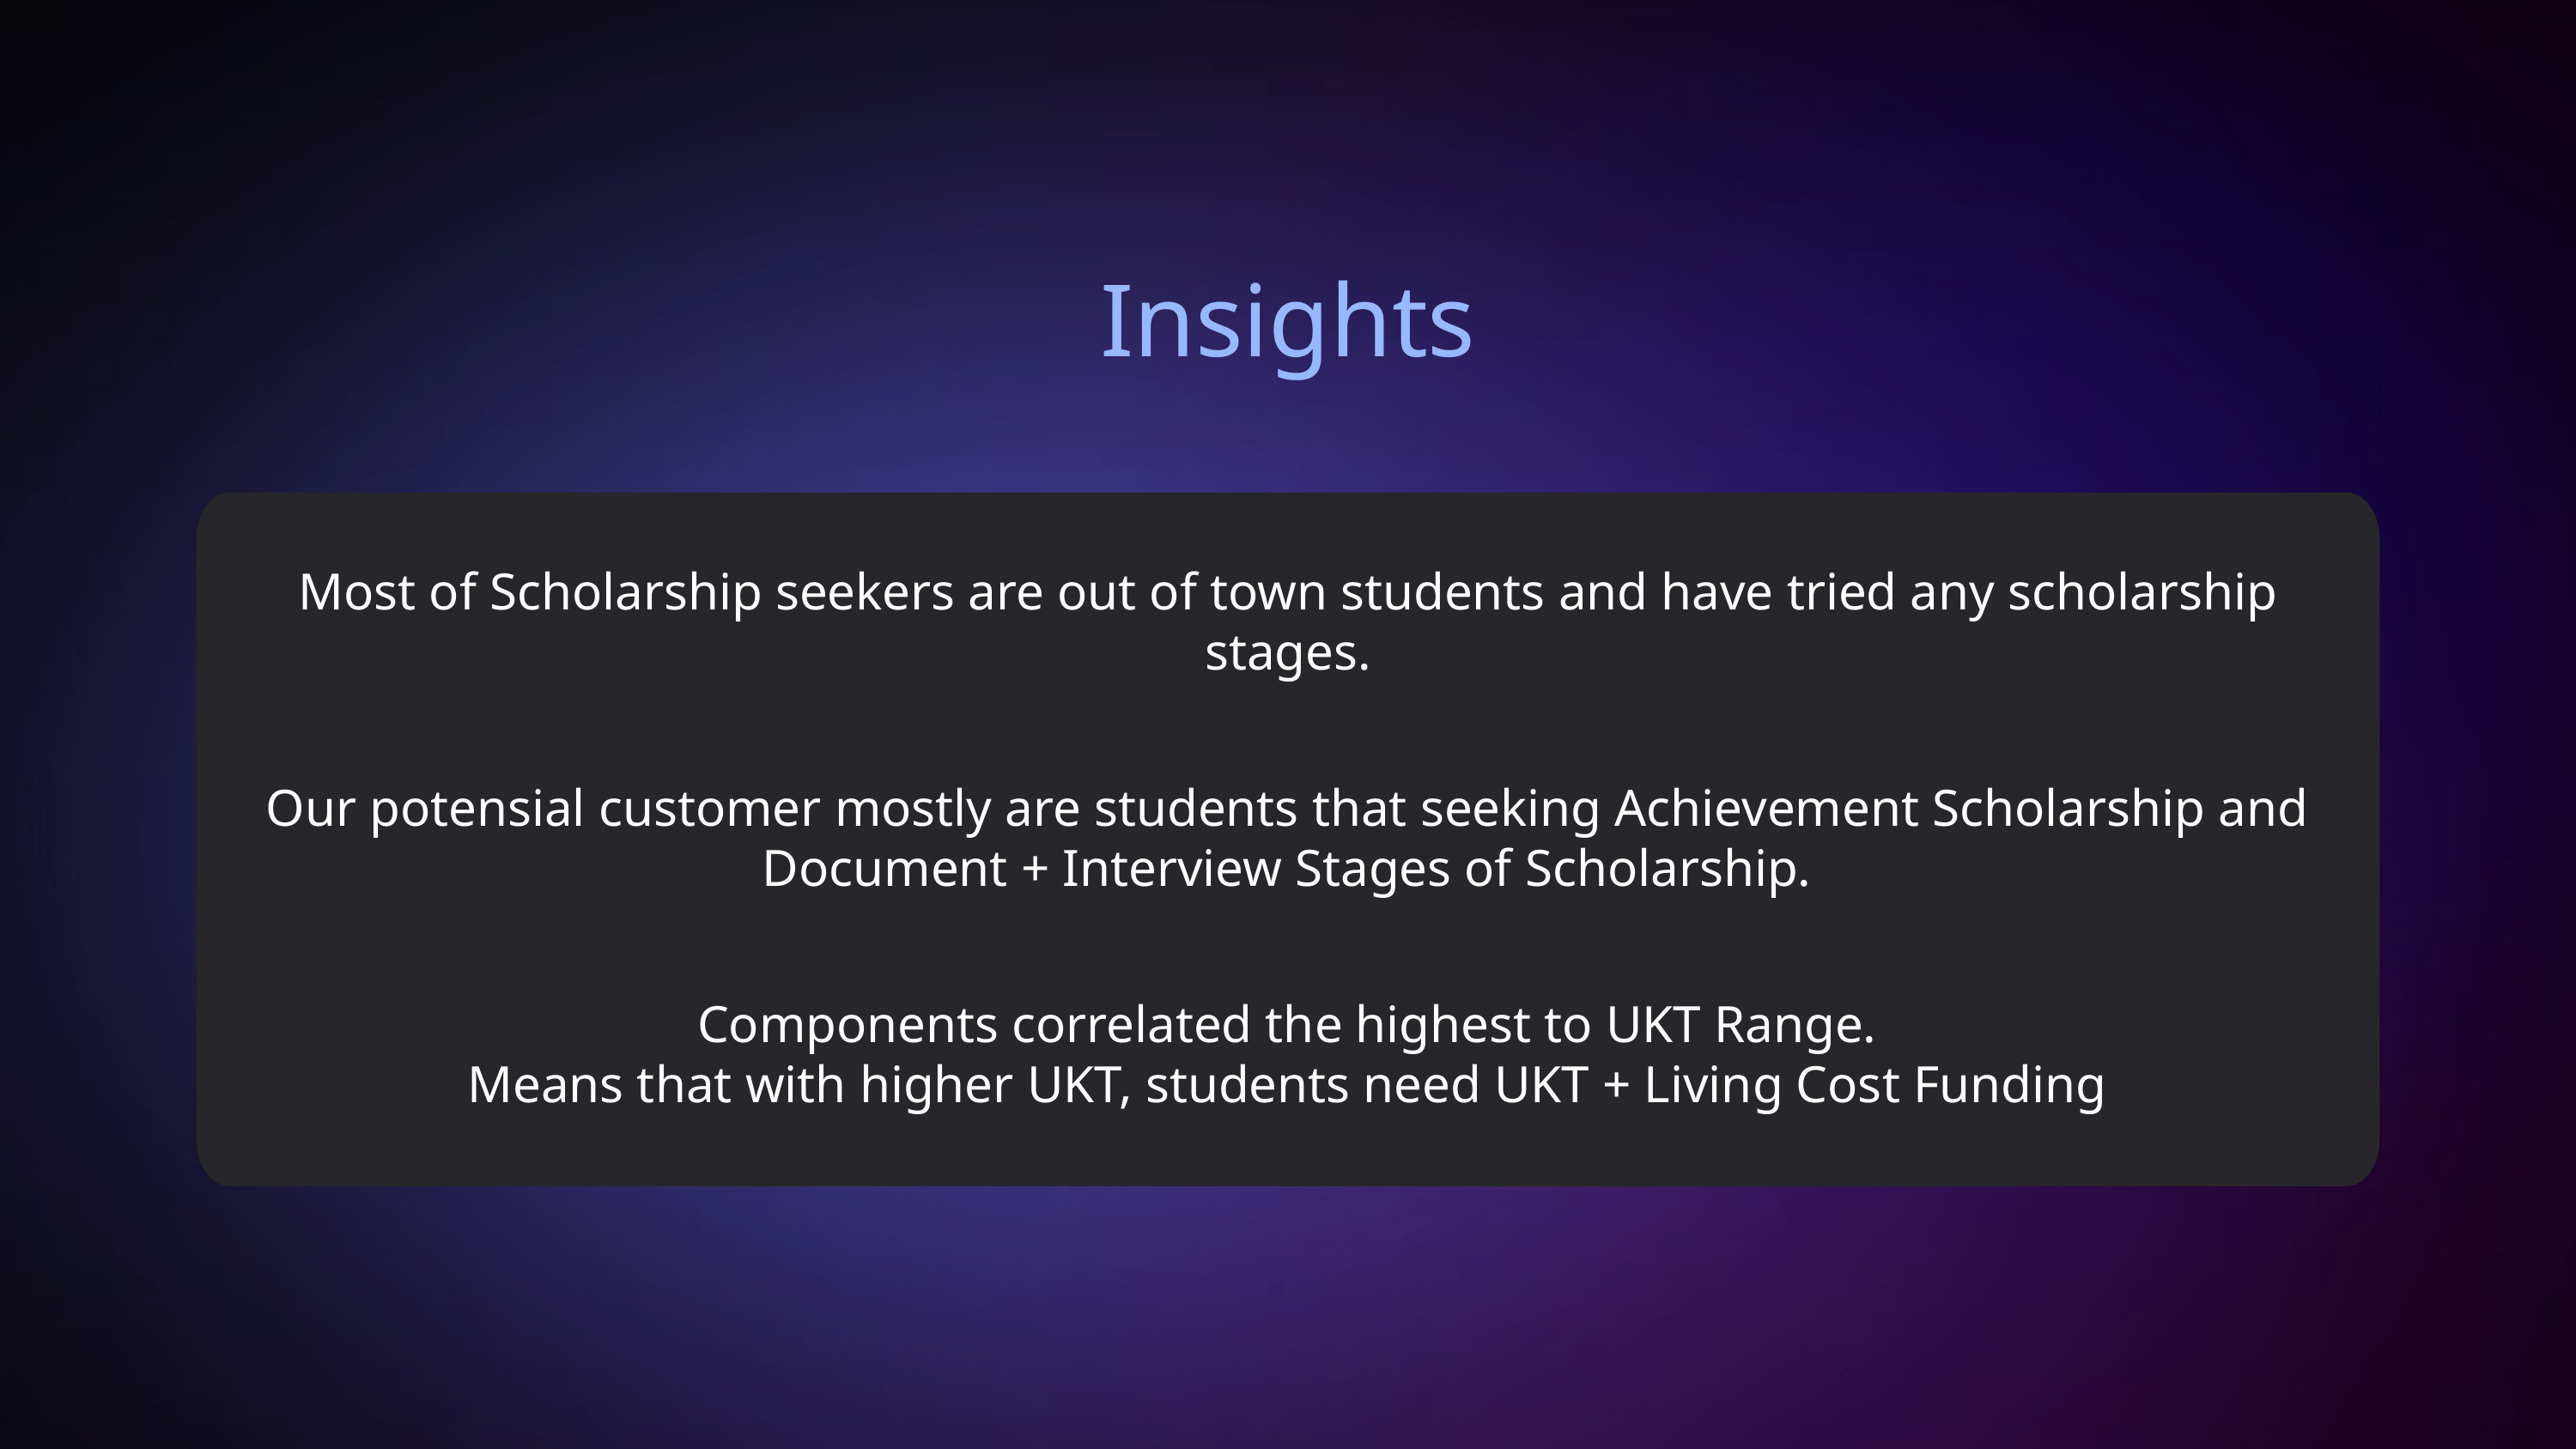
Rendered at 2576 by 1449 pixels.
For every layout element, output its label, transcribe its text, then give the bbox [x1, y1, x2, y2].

text_box Insights [801, 252, 1775, 377]
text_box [196, 492, 2380, 1187]
text_box [0, 0, 2576, 1449]
